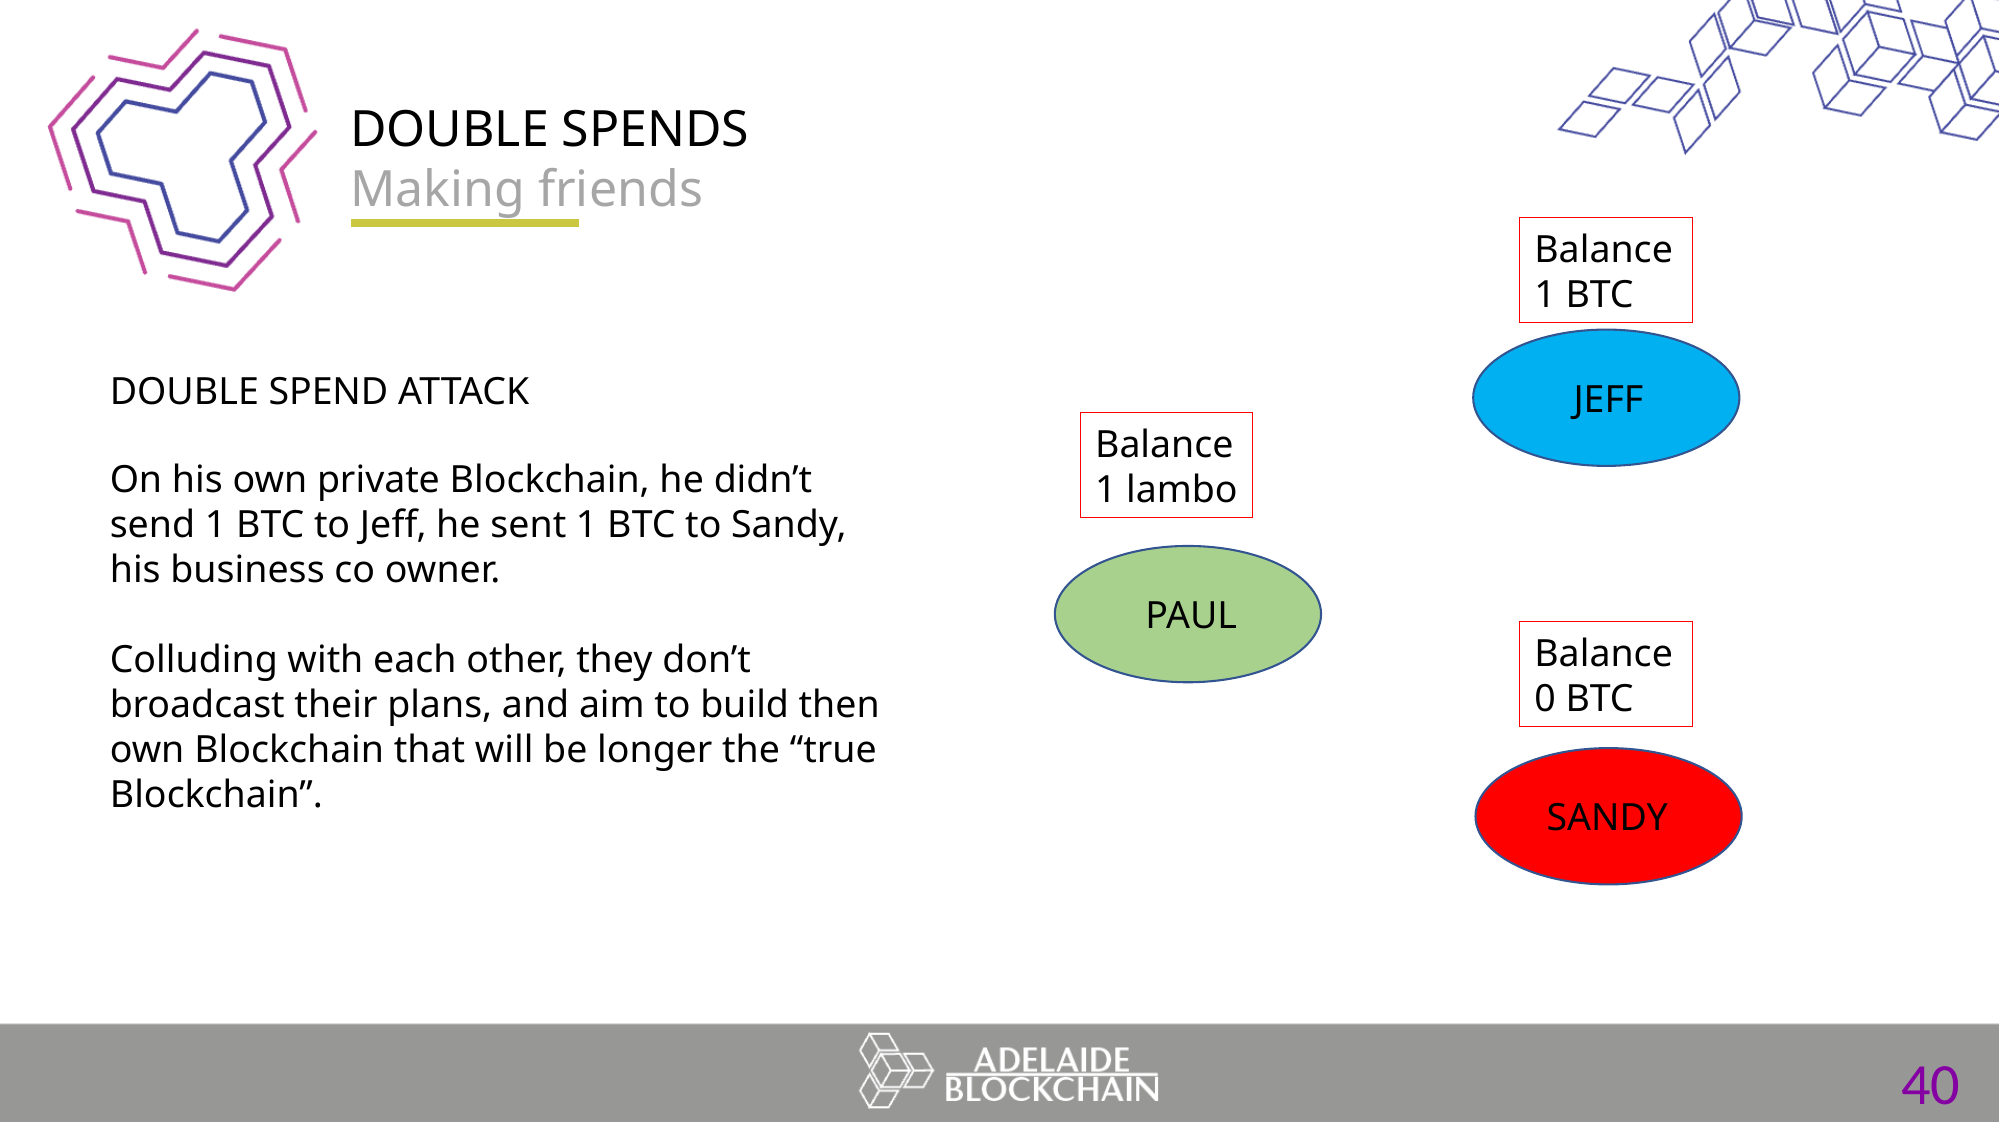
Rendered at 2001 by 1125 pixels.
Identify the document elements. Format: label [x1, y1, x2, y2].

text_box [1054, 217, 1742, 885]
picture [0, 0, 1999, 1122]
